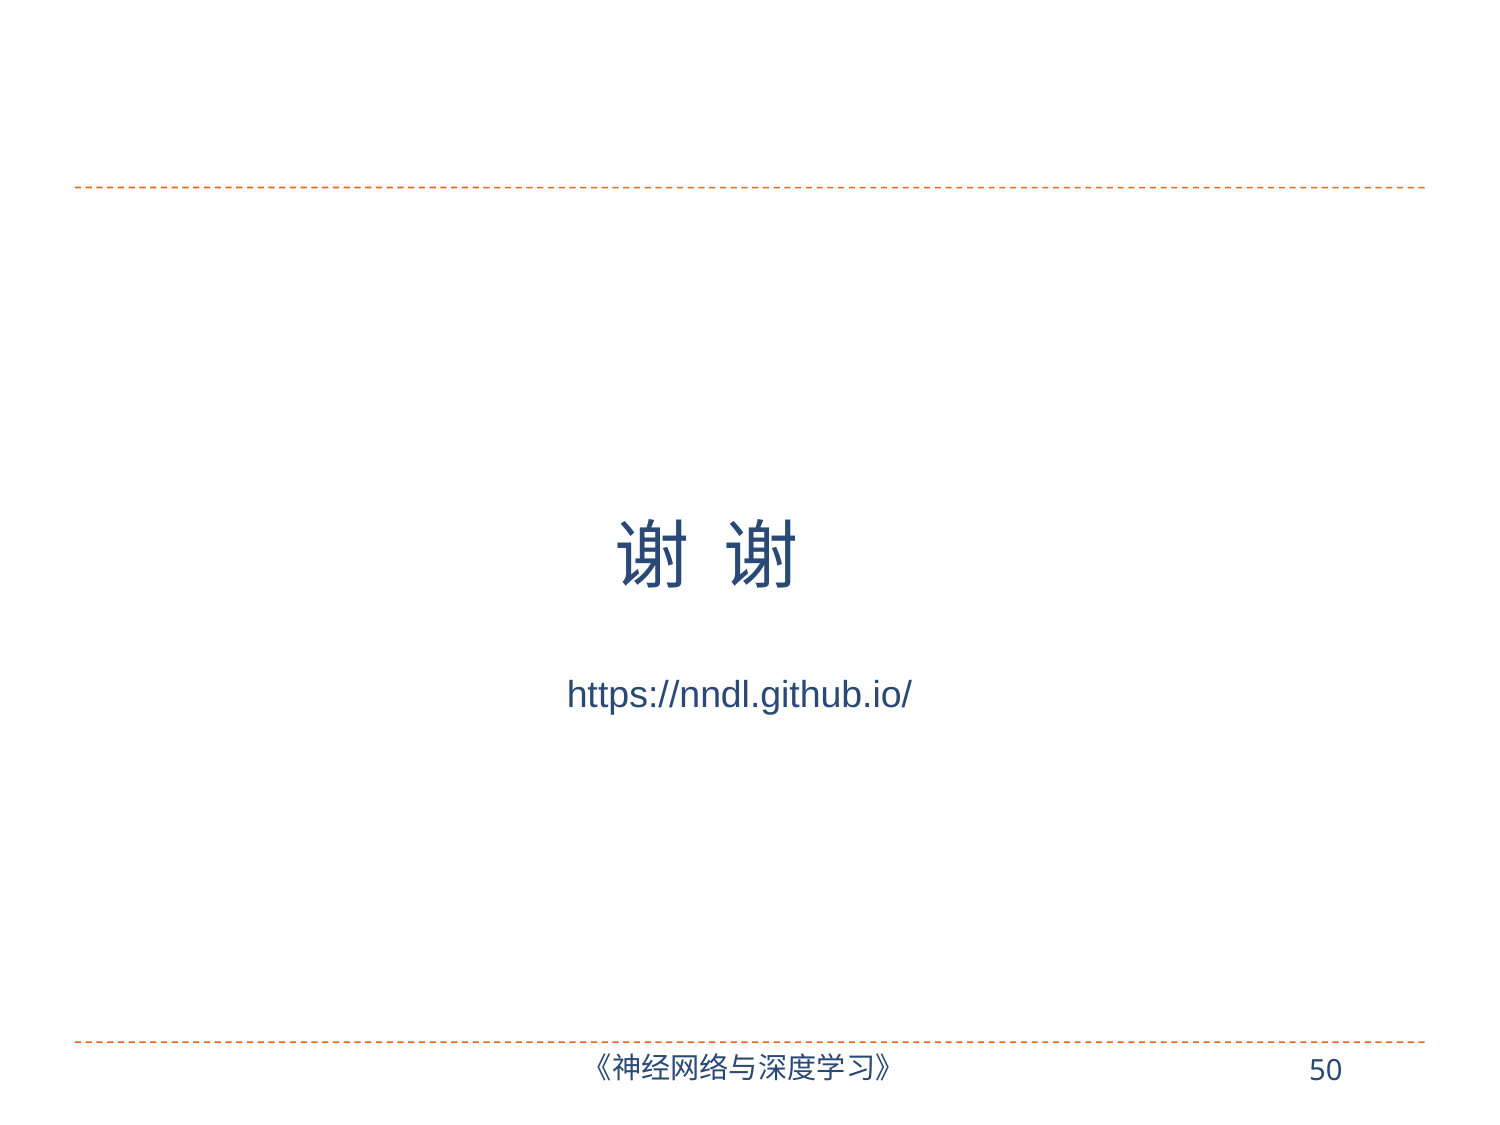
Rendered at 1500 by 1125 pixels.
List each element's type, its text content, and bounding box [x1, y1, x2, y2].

text_box https://nndl.github.io/ [552, 662, 928, 723]
